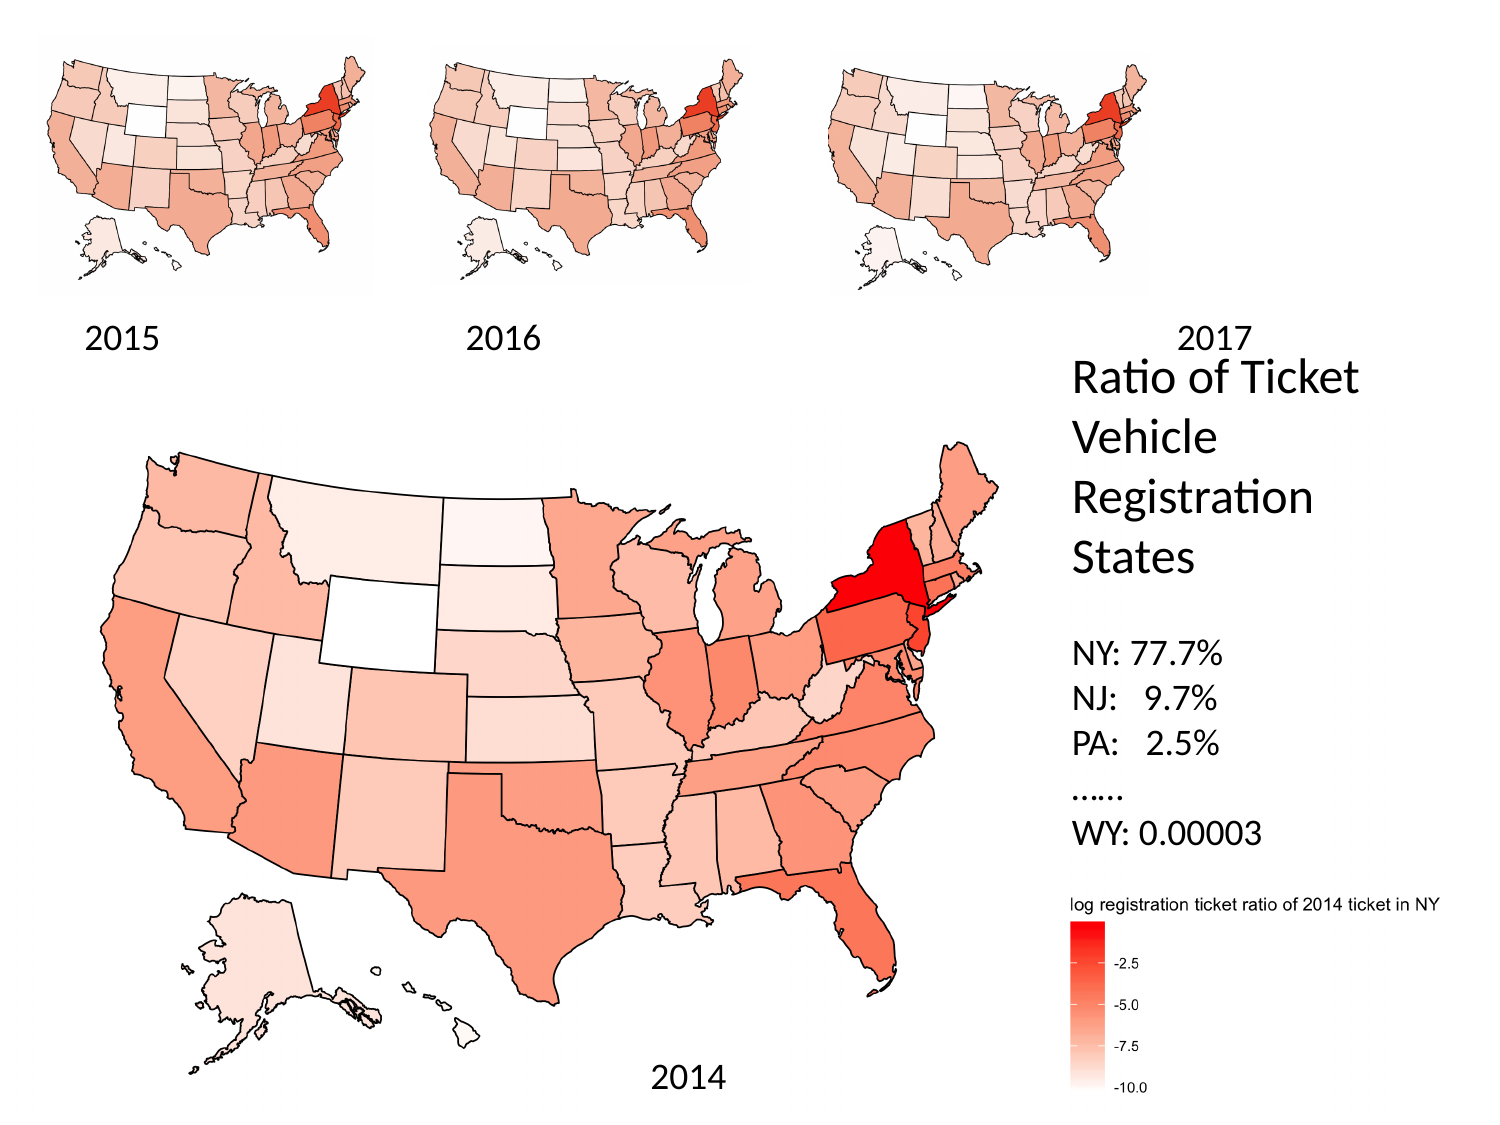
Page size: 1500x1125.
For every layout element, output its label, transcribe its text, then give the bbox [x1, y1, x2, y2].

text_box Ratio of Ticket Vehicle Registration States NY: 77.7% NJ: 9.7% PA: 2.5% …… WY: 0.00003 [1057, 335, 1431, 402]
picture [428, 45, 750, 284]
text_box 2015 2016 2017 [69, 305, 1390, 366]
picture [0, 402, 1500, 1119]
picture [828, 51, 1151, 295]
picture [36, 35, 374, 295]
